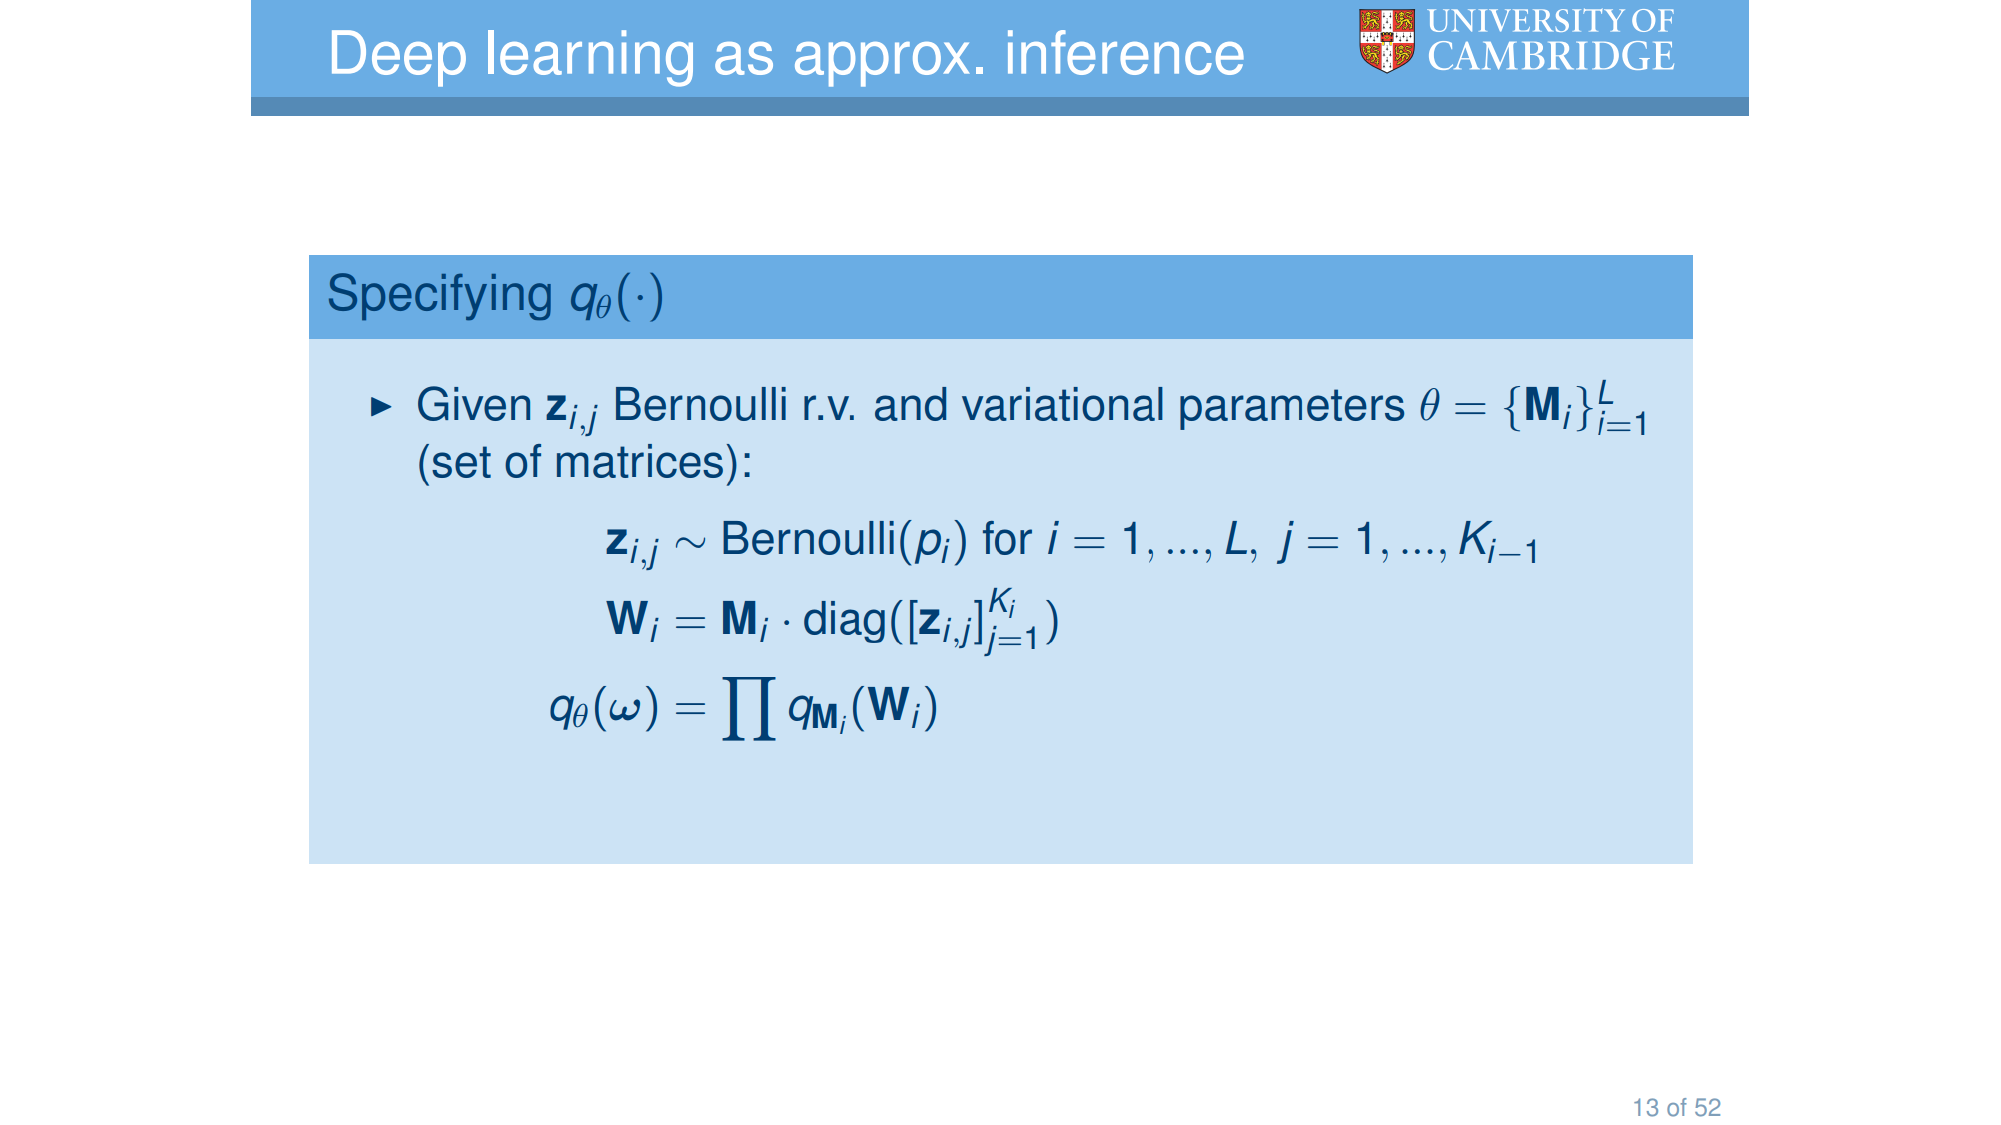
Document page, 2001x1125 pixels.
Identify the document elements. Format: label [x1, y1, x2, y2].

picture [251, 0, 1749, 1125]
